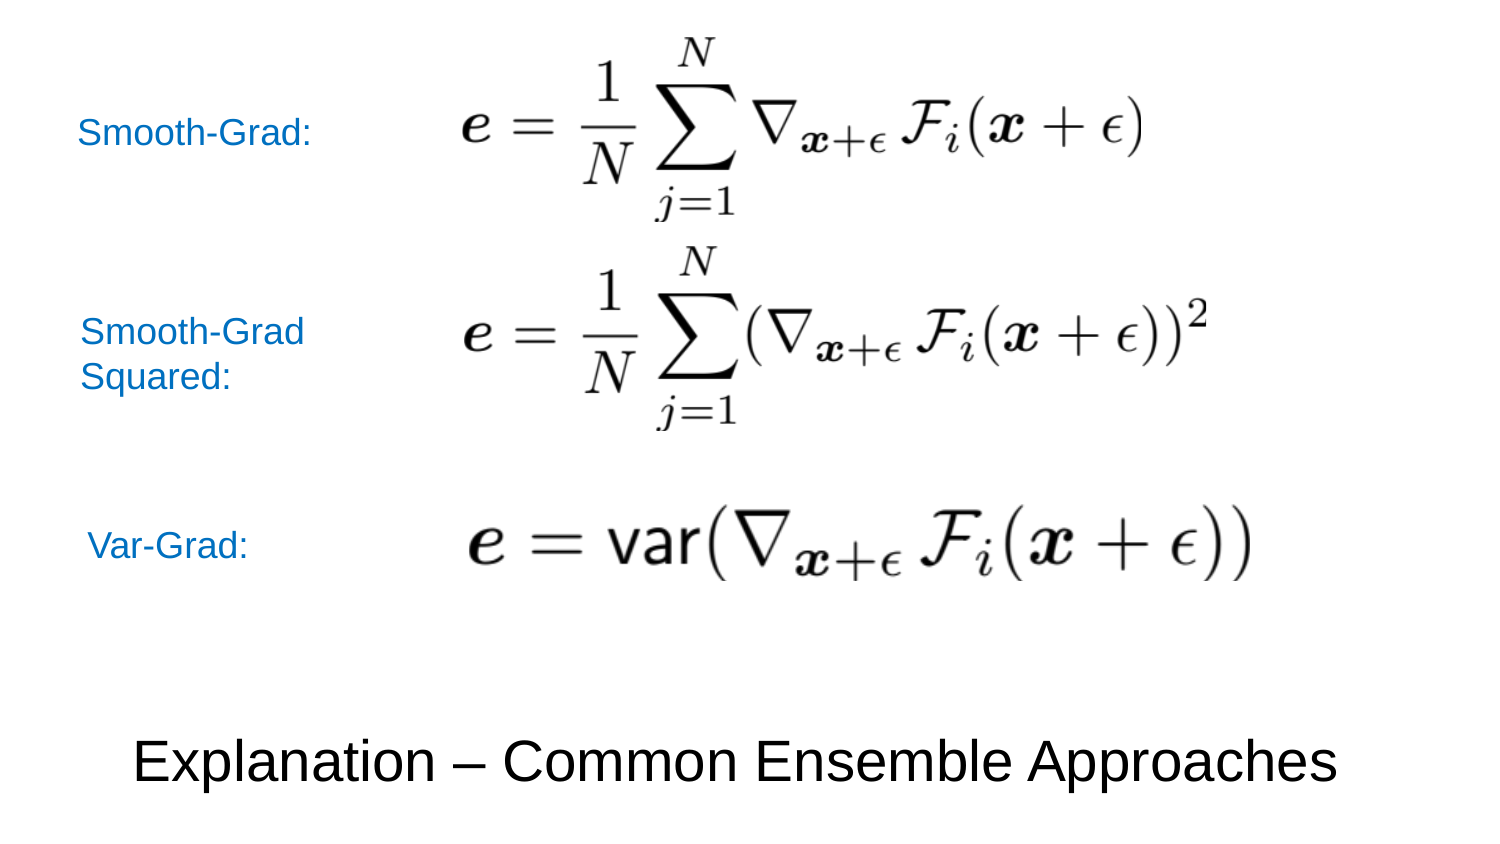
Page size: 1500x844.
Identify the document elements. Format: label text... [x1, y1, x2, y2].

picture [468, 503, 1251, 581]
text_box Smooth-Grad: [62, 100, 361, 161]
text_box Explanation – Common Ensemble Approaches [117, 716, 1391, 801]
text_box Var-Grad: [72, 513, 371, 574]
picture [462, 36, 1142, 223]
text_box Smooth-Grad Squared: [65, 299, 364, 404]
picture [463, 245, 1207, 431]
